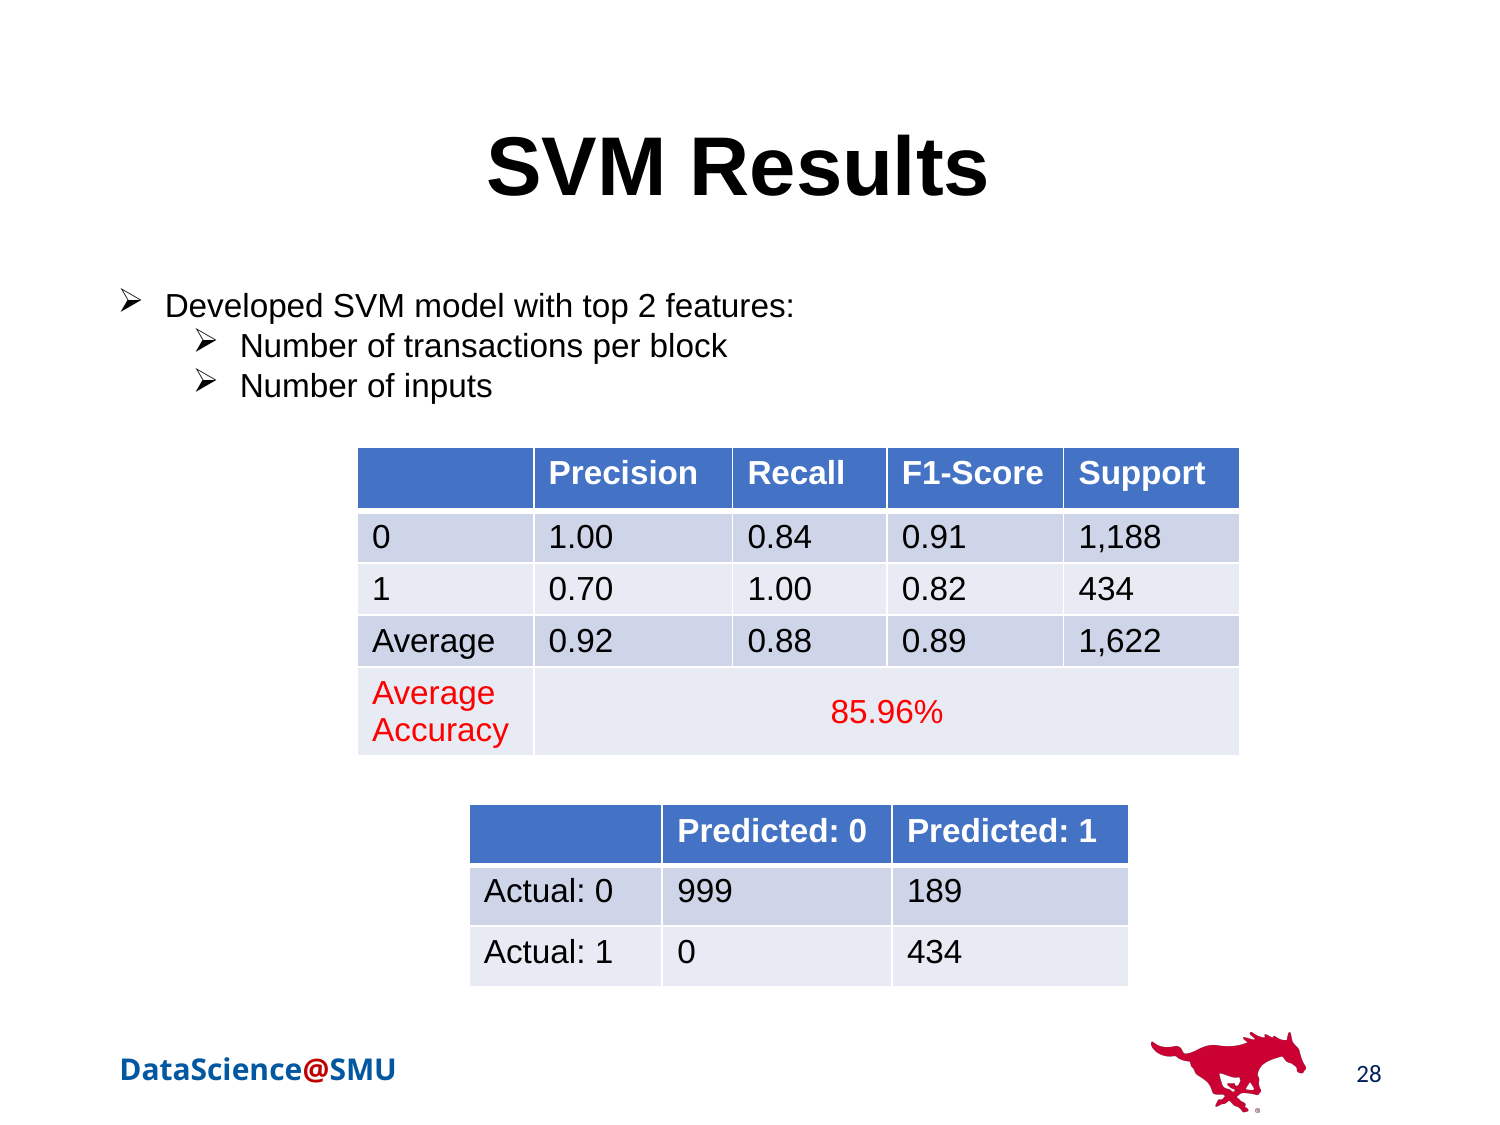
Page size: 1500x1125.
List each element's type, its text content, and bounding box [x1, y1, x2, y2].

table_header Precision [535, 448, 732, 508]
table_cell 1.00 [535, 514, 732, 562]
table_cell Actual: 0 [470, 868, 661, 925]
table_header Recall [733, 448, 886, 508]
table_cell 0.84 [733, 514, 886, 562]
table_cell 999 [663, 868, 891, 925]
title SVM Results [103, 59, 1397, 278]
table_cell 0.70 [535, 564, 732, 614]
table_header Predicted: 1 [893, 805, 1128, 863]
table_cell 434 [1064, 564, 1239, 614]
table_cell 85.96% [535, 668, 1239, 755]
table_cell 1 [358, 564, 533, 614]
table_cell 0.88 [733, 616, 886, 666]
picture [1151, 1032, 1306, 1042]
text_box Developed SVM model with top 2 features: Number of transactions per block Number of inputs [103, 277, 1338, 412]
table_cell 0 [358, 514, 533, 562]
picture [1151, 1103, 1306, 1113]
table_header [358, 448, 533, 508]
table_header Predicted: 0 [663, 805, 891, 863]
table_cell 0 [663, 927, 891, 986]
table_cell 1.00 [733, 564, 886, 614]
table_cell 434 [893, 927, 1128, 986]
table_cell Actual: 1 [470, 927, 661, 986]
table_cell Average Accuracy [358, 668, 533, 755]
table_cell 0.89 [888, 616, 1063, 666]
table_cell 189 [893, 868, 1128, 925]
table_cell 0.91 [888, 514, 1063, 562]
table_cell 0.82 [888, 564, 1063, 614]
table_header [470, 805, 661, 863]
table_header F1-Score [888, 448, 1063, 508]
table_cell 0.92 [535, 616, 732, 666]
slide_number 28 [1059, 1042, 1397, 1103]
table_header Support [1064, 448, 1239, 508]
table_cell 1,622 [1064, 616, 1239, 666]
table_cell Average [358, 616, 533, 666]
table_cell 1,188 [1064, 514, 1239, 562]
